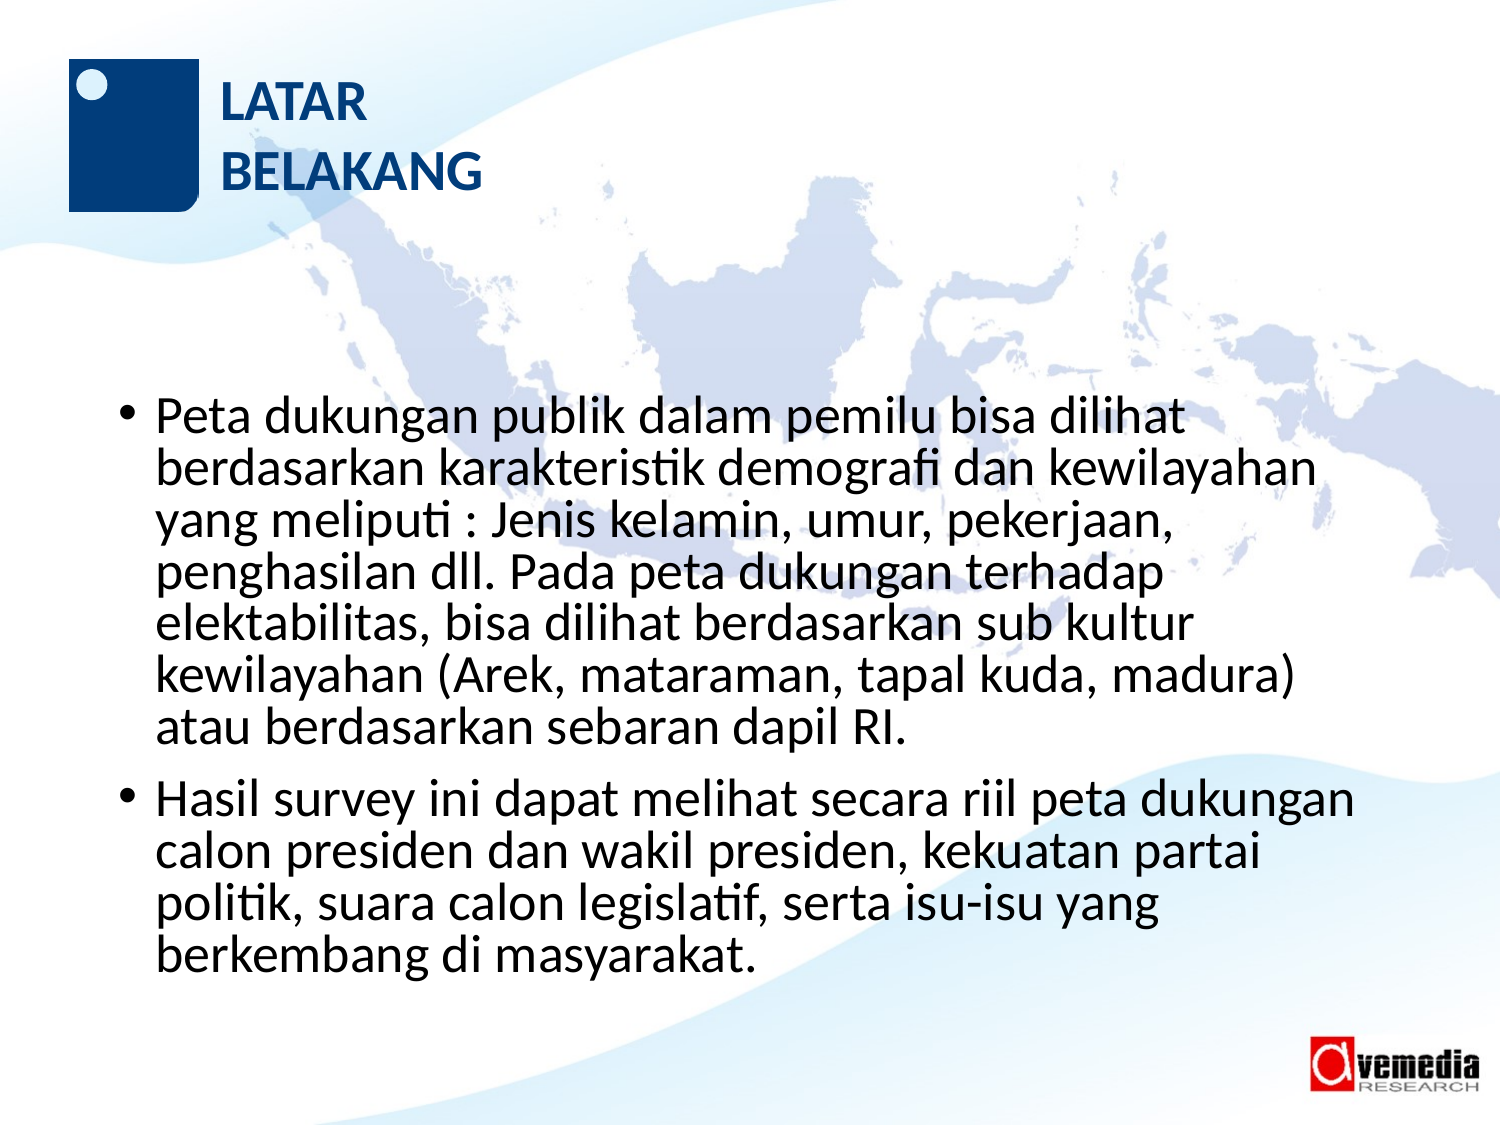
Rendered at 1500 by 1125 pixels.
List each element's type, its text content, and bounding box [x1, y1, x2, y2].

list Peta dukungan publik dalam pemilu bisa dilihat berdasarkan karakteristik demografi dan kewilayahan yang meliputi : Jenis kelamin, umur, pekerjaan, penghasilan dll. Pada peta dukungan terhadap elektabilitas, bisa dilihat berdasarkan sub kultur kewilayahan (Arek, mataraman, tapal kuda, madura) atau berdasarkan sebaran dapil RI. Hasil survey ini dapat melihat secara riil peta dukungan calon presiden dan wakil presiden, kekuatan partai politik, suara calon legislatif, serta isu-isu yang berkembang di masyarakat. [103, 299, 1397, 1014]
text_box LATAR BELAKANG [205, 54, 645, 212]
picture [0, 0, 1500, 1125]
